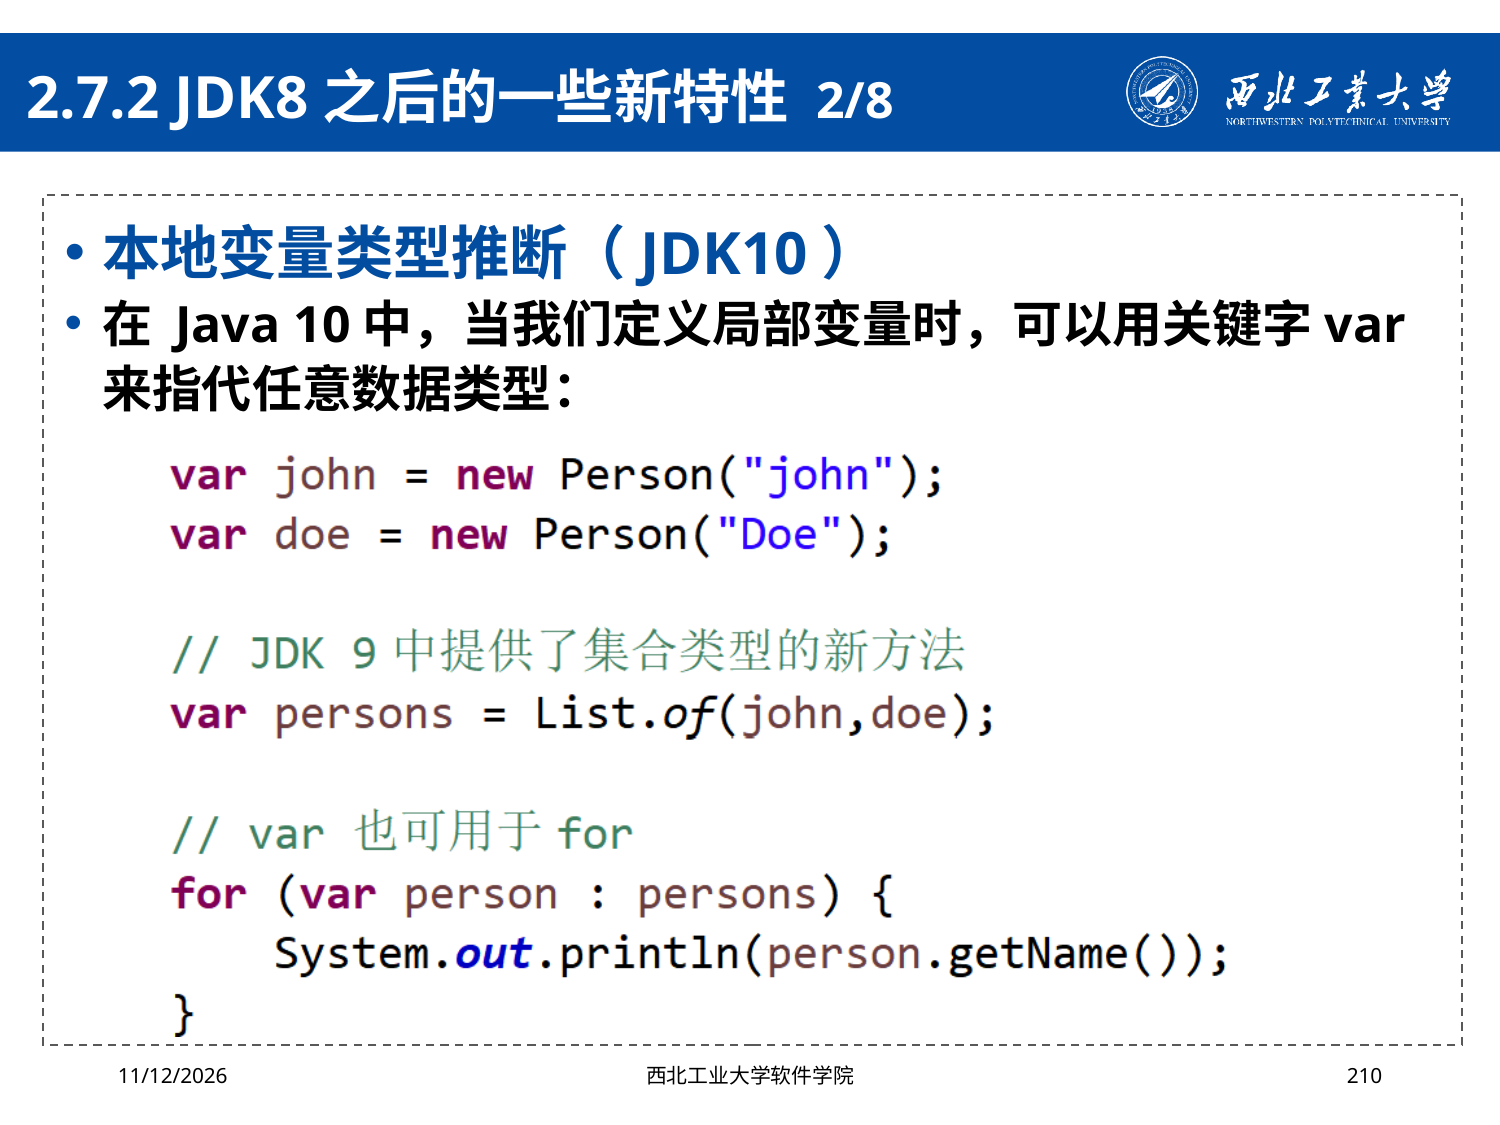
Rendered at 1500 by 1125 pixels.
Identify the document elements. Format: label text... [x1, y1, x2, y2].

footer 西北工业大学软件学院 [496, 1055, 1004, 1116]
picture [1126, 56, 1198, 127]
title 2.7.2 JDK8之后的一些新特性 2/8 [11, 49, 1115, 149]
picture [1226, 68, 1451, 125]
slide_number 210 [1059, 1055, 1397, 1116]
list 本地变量类型推断（JDK10） 在 Java 10中，当我们定义局部变量时，可以用关键字var来指代任意数据类型： [49, 201, 1457, 1036]
picture [152, 435, 1376, 1037]
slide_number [103, 1055, 441, 1116]
